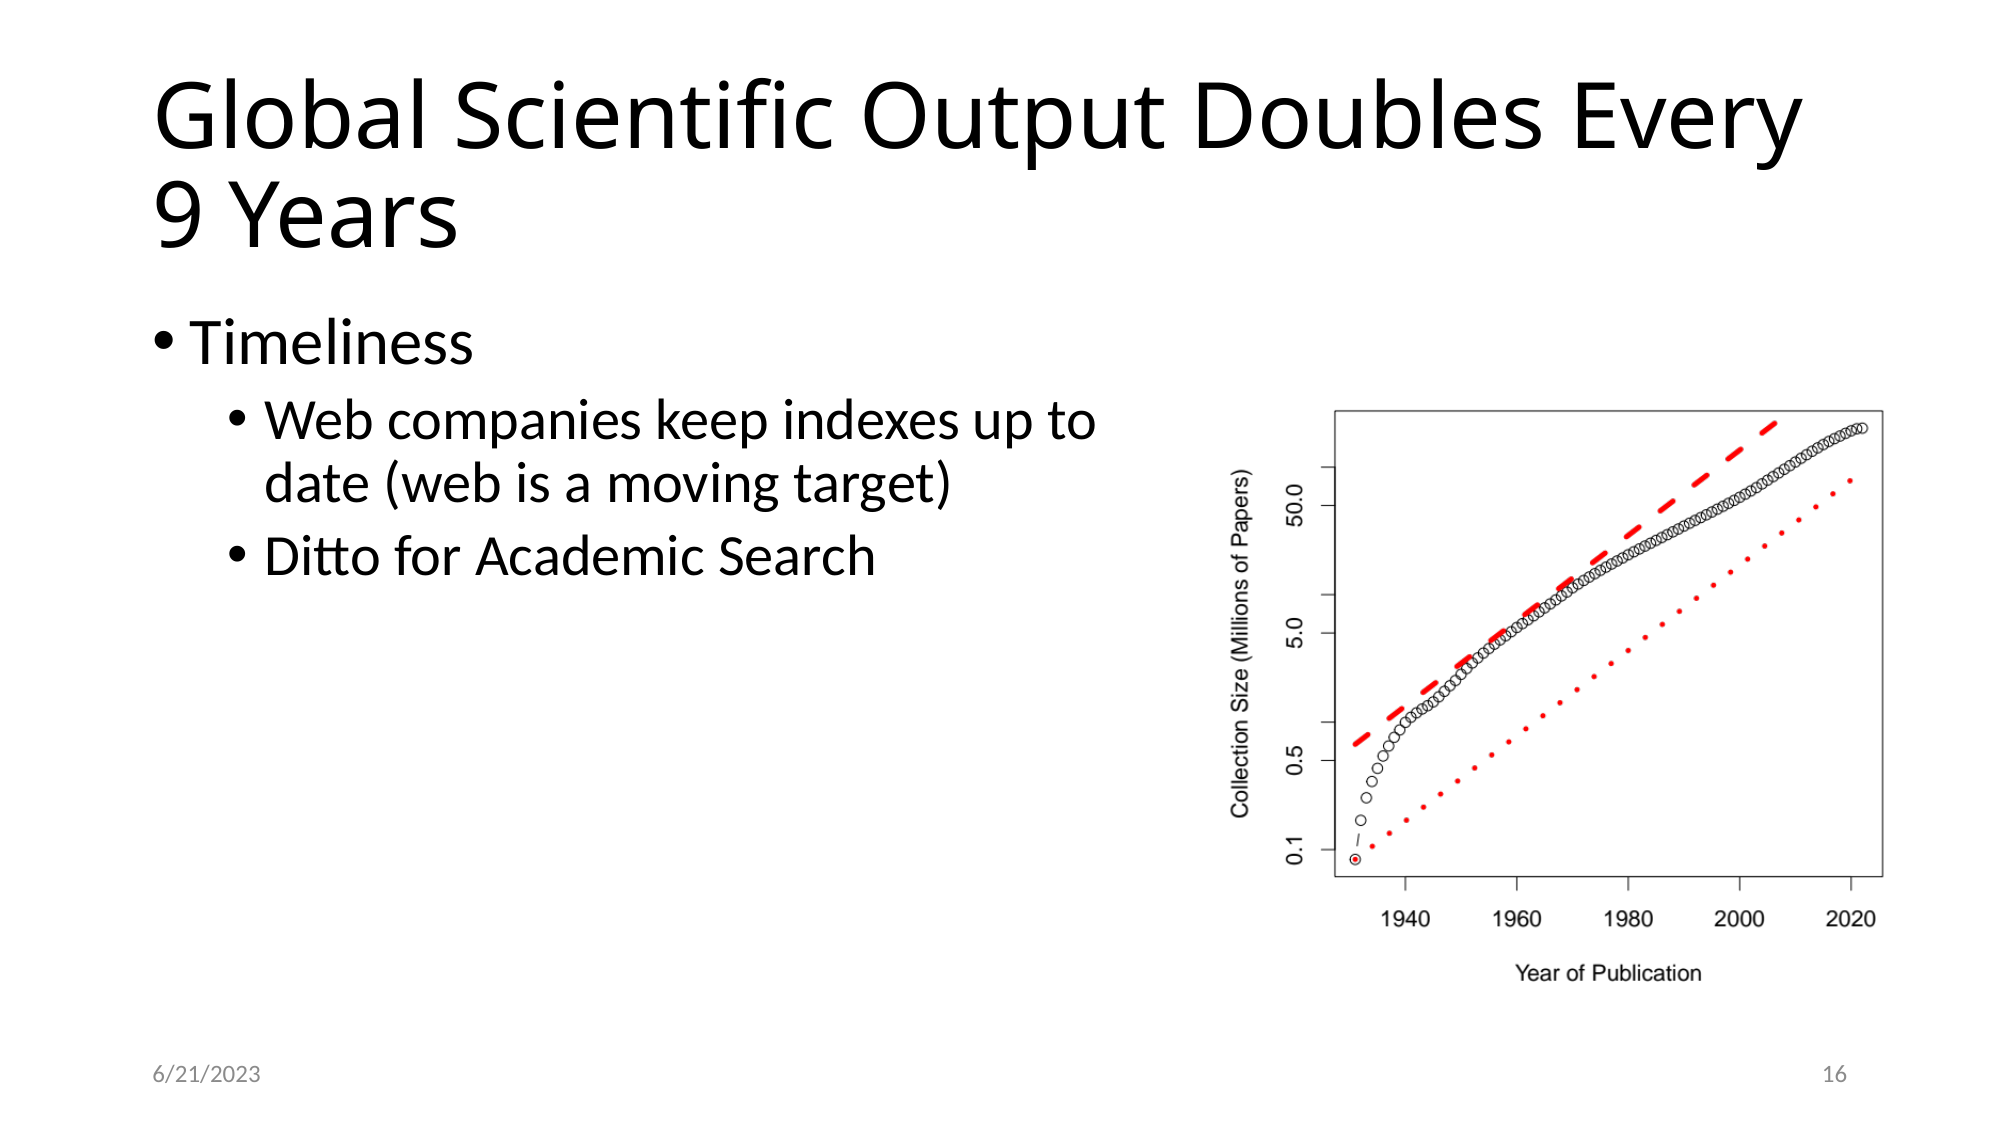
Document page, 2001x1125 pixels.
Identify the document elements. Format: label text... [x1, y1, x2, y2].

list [1223, 299, 1938, 1014]
slide_number 16 [1412, 1042, 1863, 1103]
list Timeliness Web companies keep indexes up to date (web is a moving target) Ditto for Academic Search [137, 299, 1149, 1014]
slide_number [137, 1042, 588, 1103]
title Global Scientific Output Doubles Every 9 Years [137, 59, 1863, 278]
